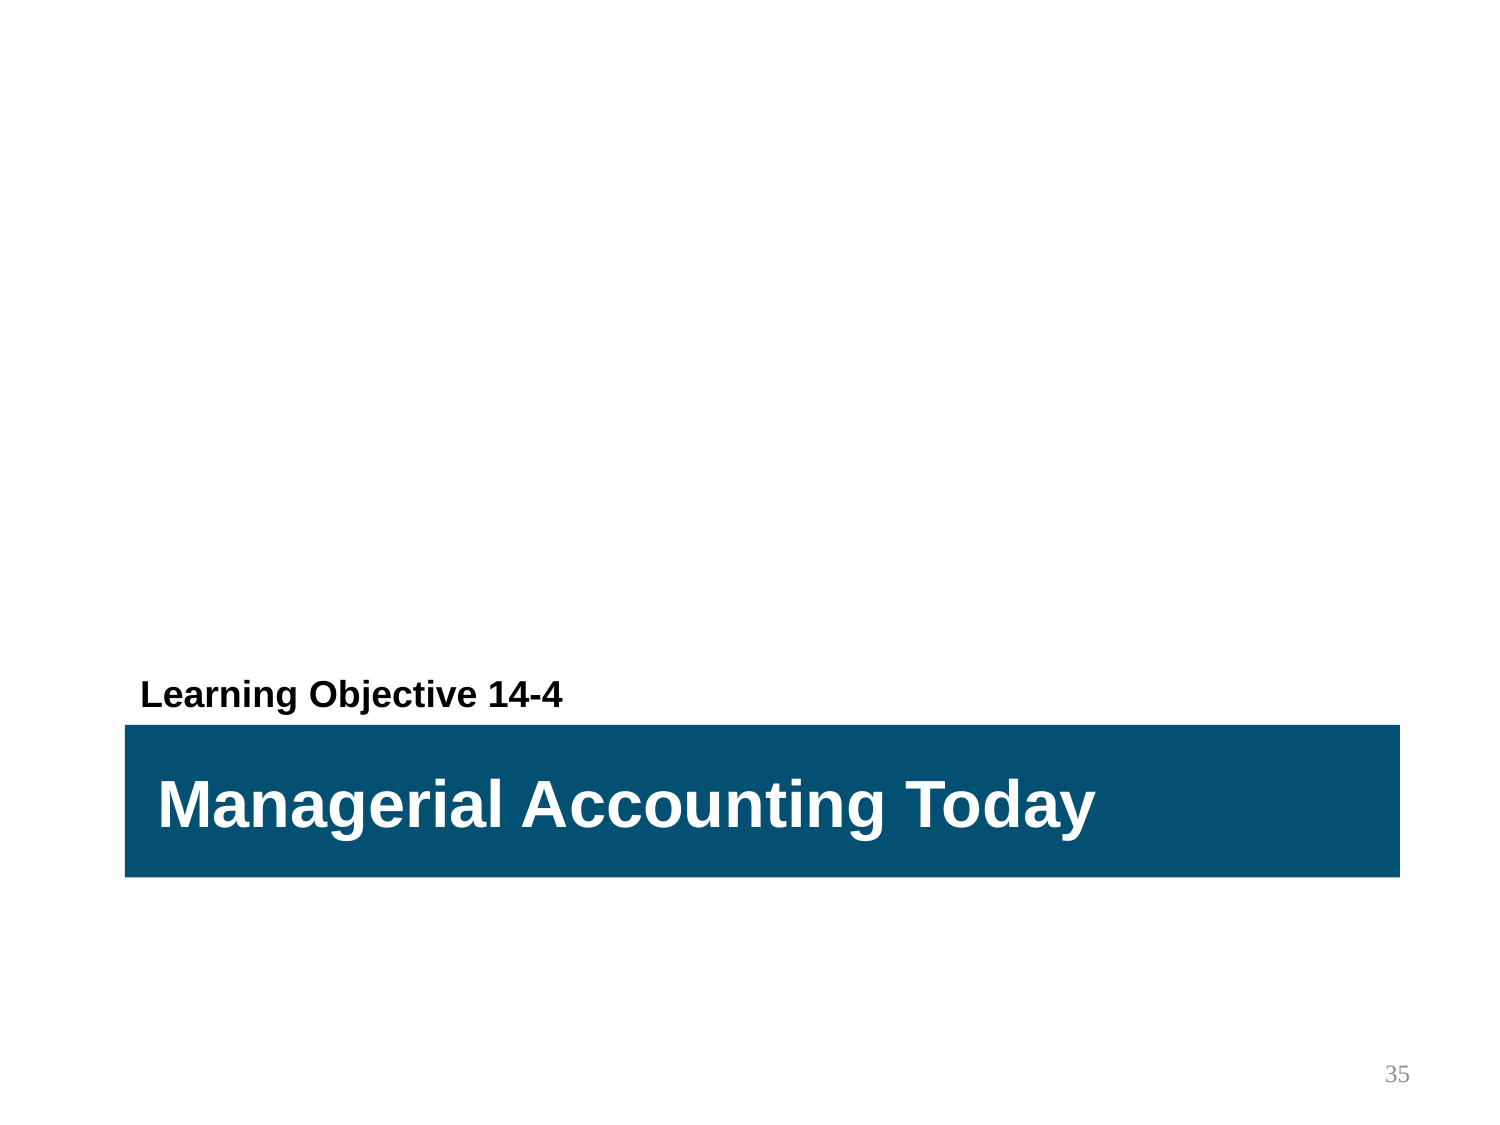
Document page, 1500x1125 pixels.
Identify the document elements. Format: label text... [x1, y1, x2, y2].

text_box Managerial Accounting Today [124, 724, 1400, 878]
list Learning Objective 14-4 [125, 637, 1394, 723]
slide_number 35 [1074, 1042, 1425, 1103]
